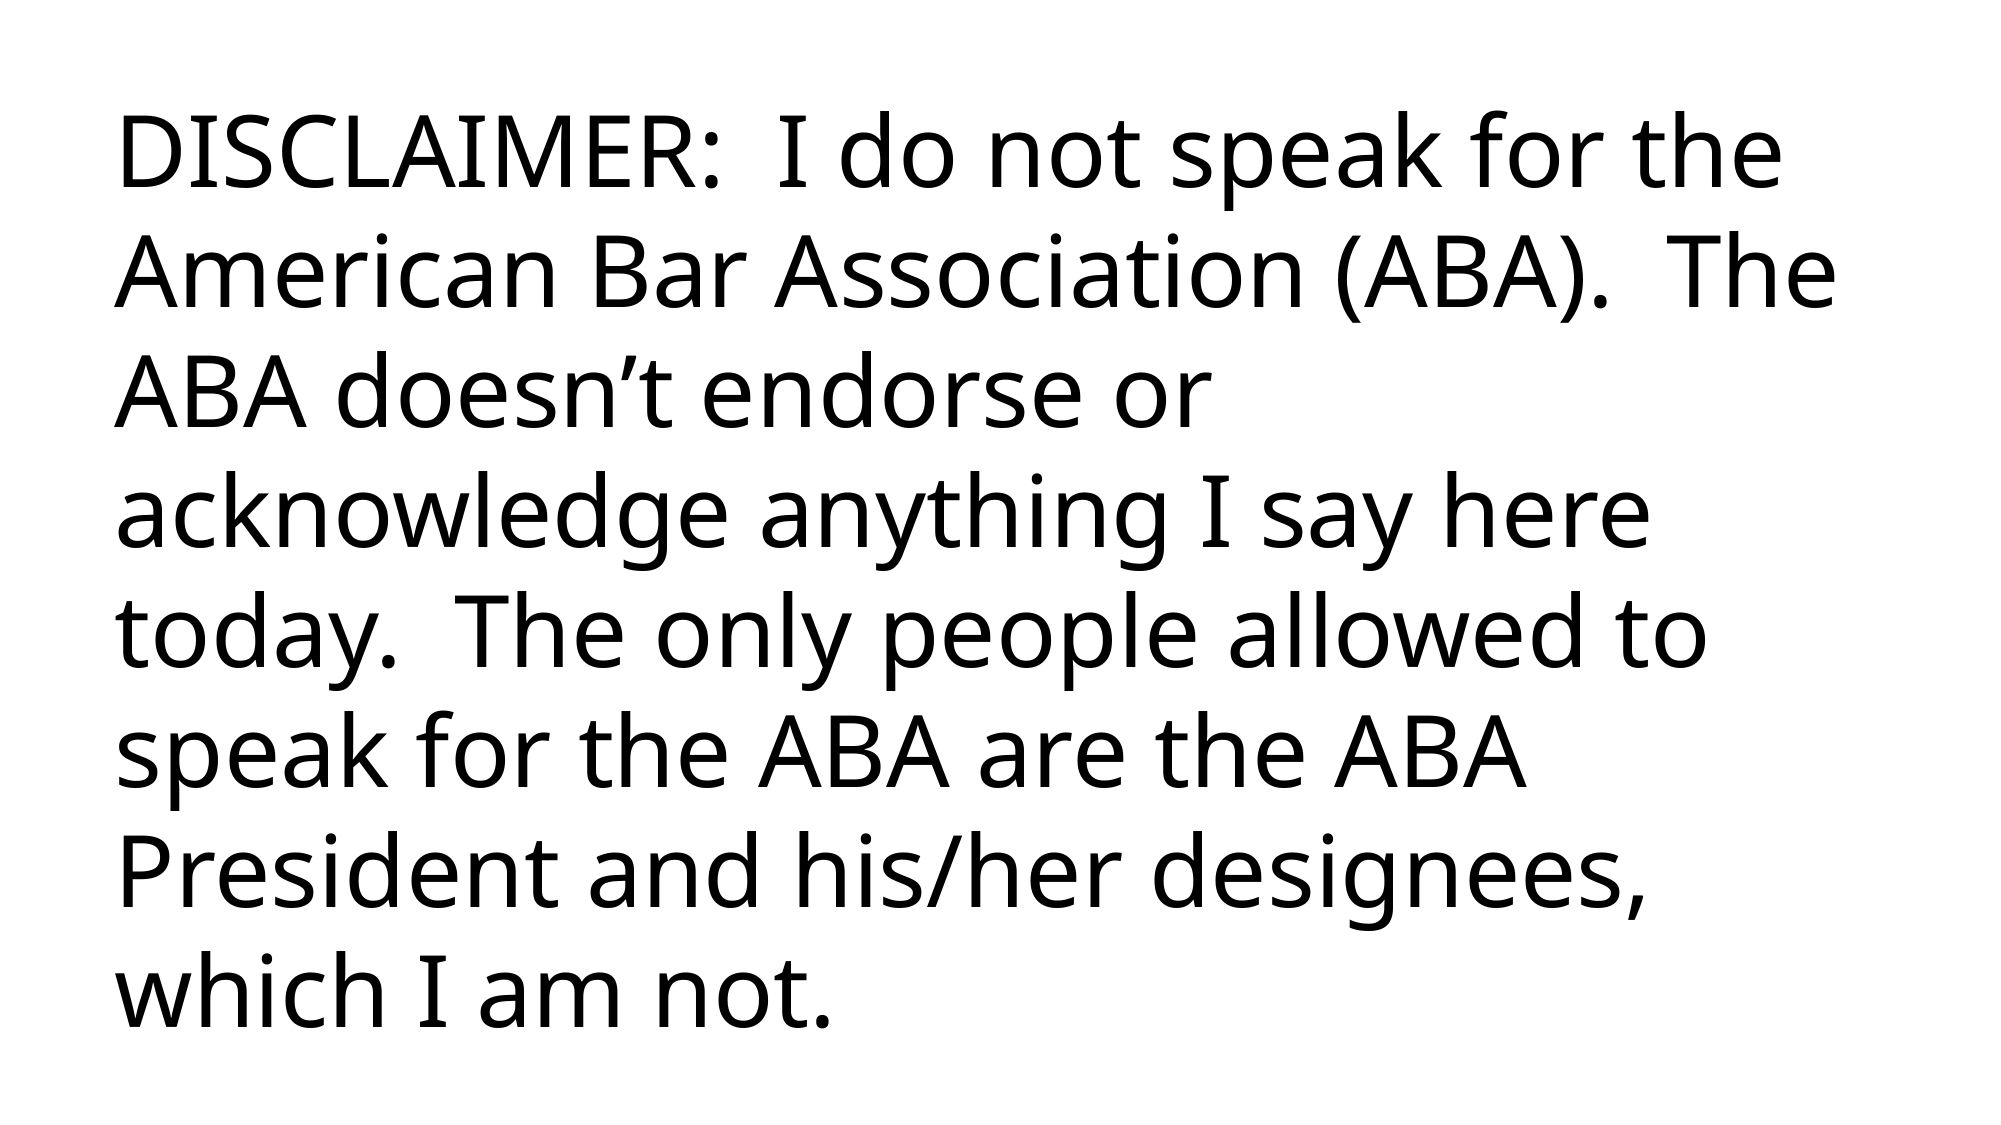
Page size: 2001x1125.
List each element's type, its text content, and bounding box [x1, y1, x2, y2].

text_box DISCLAIMER: I do not speak for the American Bar Association (ABA). The ABA doesn’t endorse or acknowledge anything I say here today. The only people allowed to speak for the ABA are the ABA President and his/her designees, which I am not. [99, 80, 1871, 1055]
